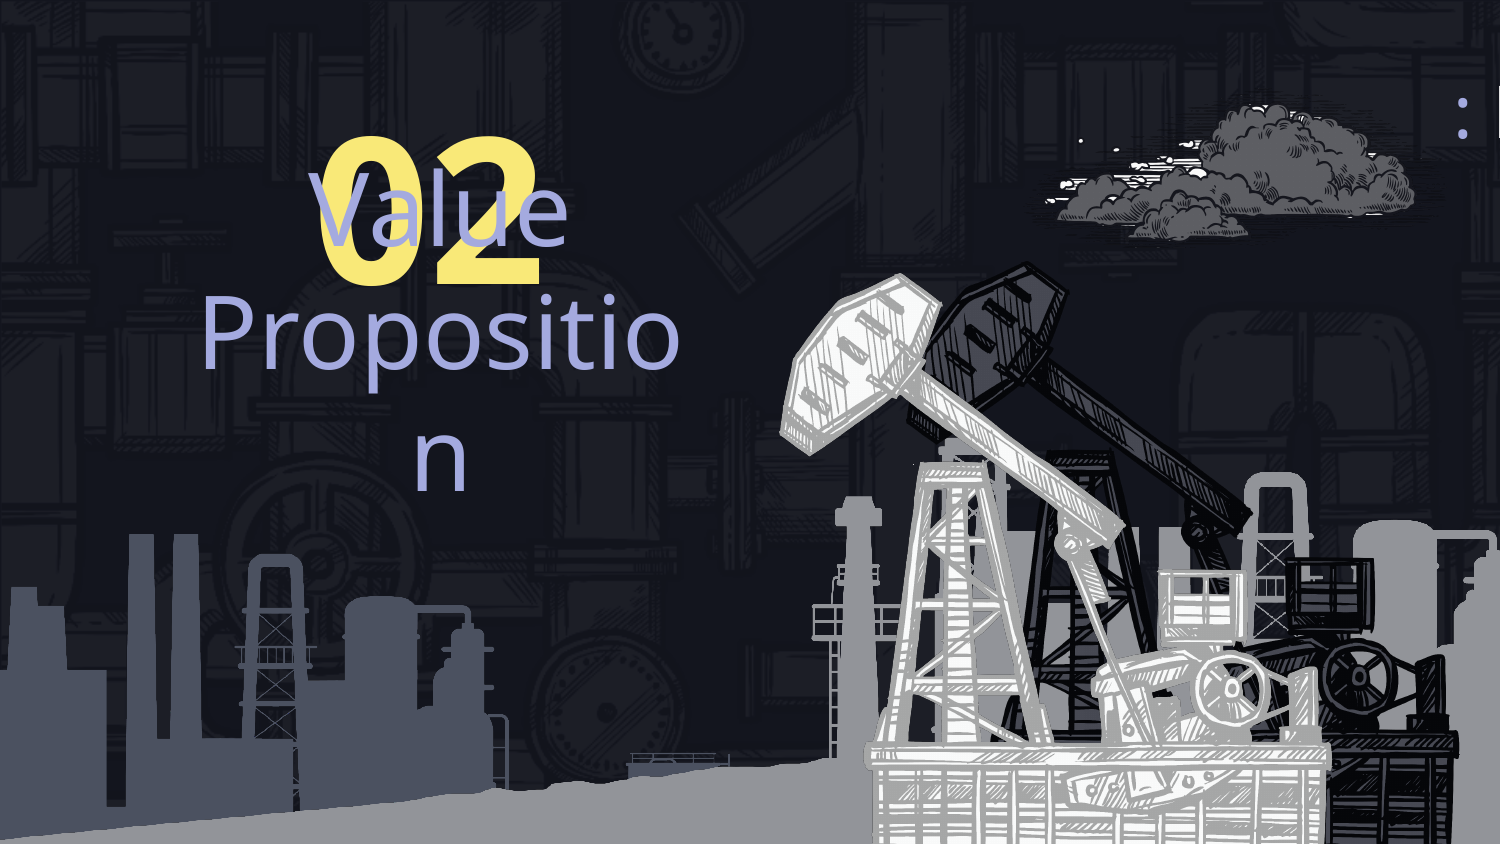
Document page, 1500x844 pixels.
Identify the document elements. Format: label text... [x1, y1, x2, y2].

title Value Proposition [160, 389, 721, 395]
picture [0, 261, 1500, 844]
picture [1023, 88, 1447, 249]
title 02 [219, 88, 641, 317]
text_box : Main stakeholders [1169, 48, 1500, 172]
